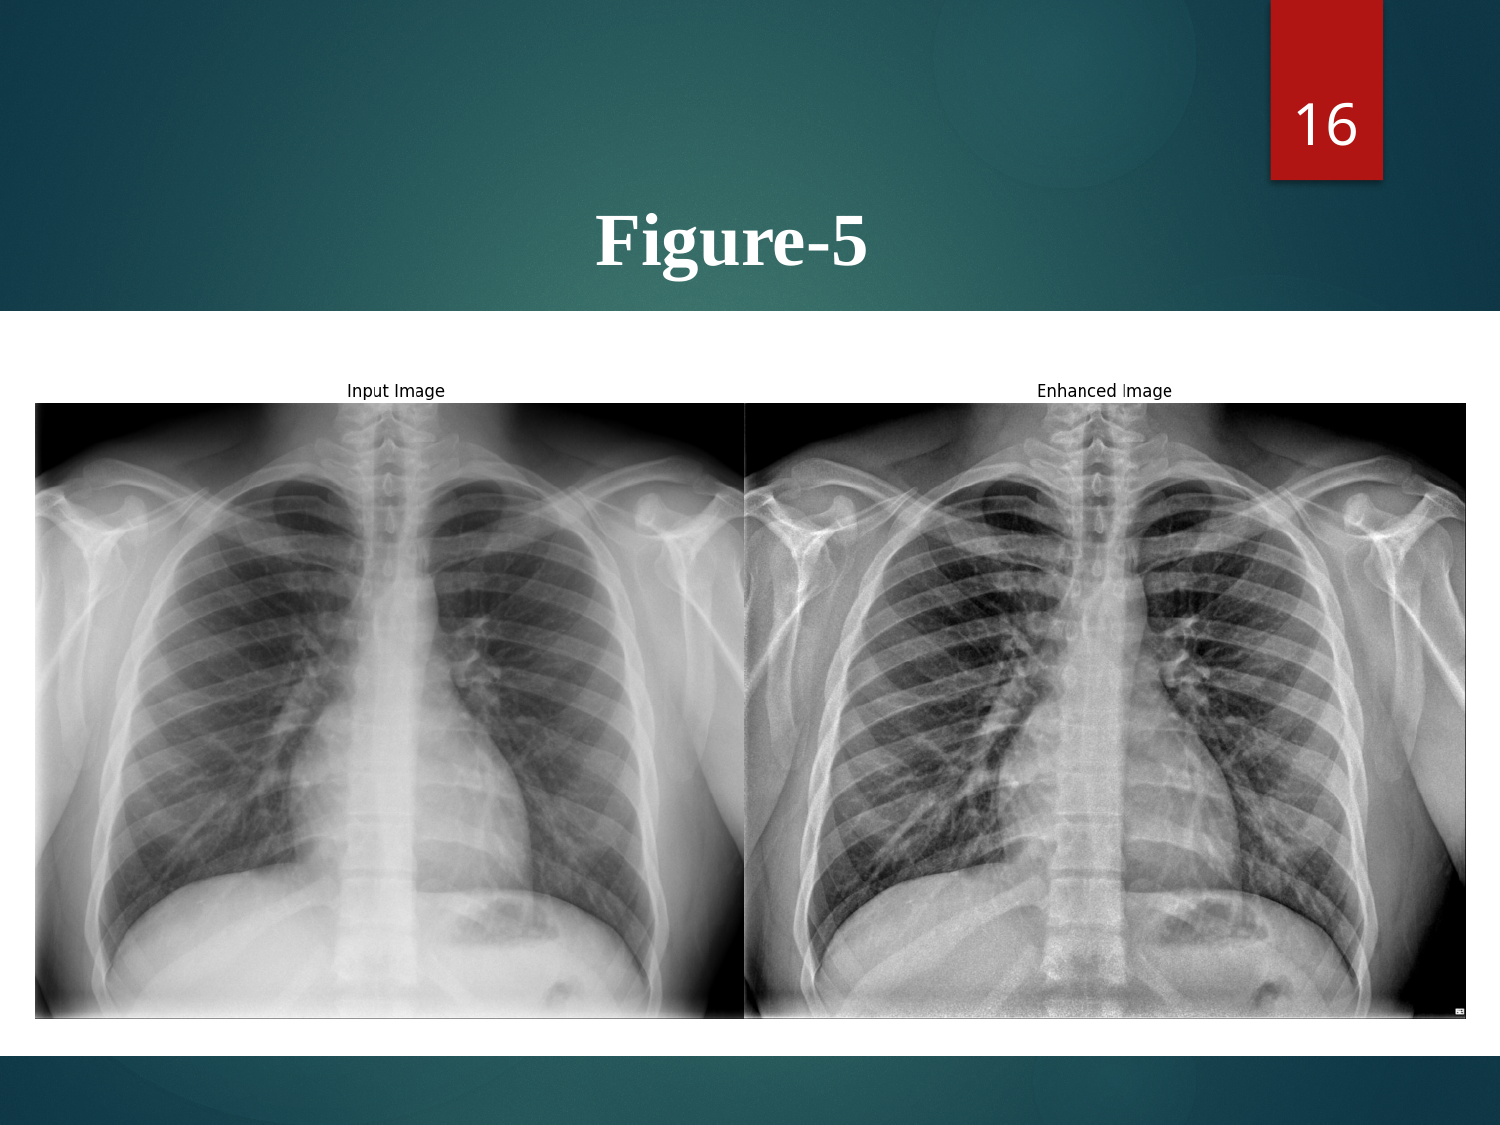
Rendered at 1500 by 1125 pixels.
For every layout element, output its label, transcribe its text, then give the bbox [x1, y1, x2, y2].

picture [0, 311, 1500, 1056]
slide_number 16 [1273, 48, 1378, 175]
text_box Figure-5 [580, 183, 884, 288]
